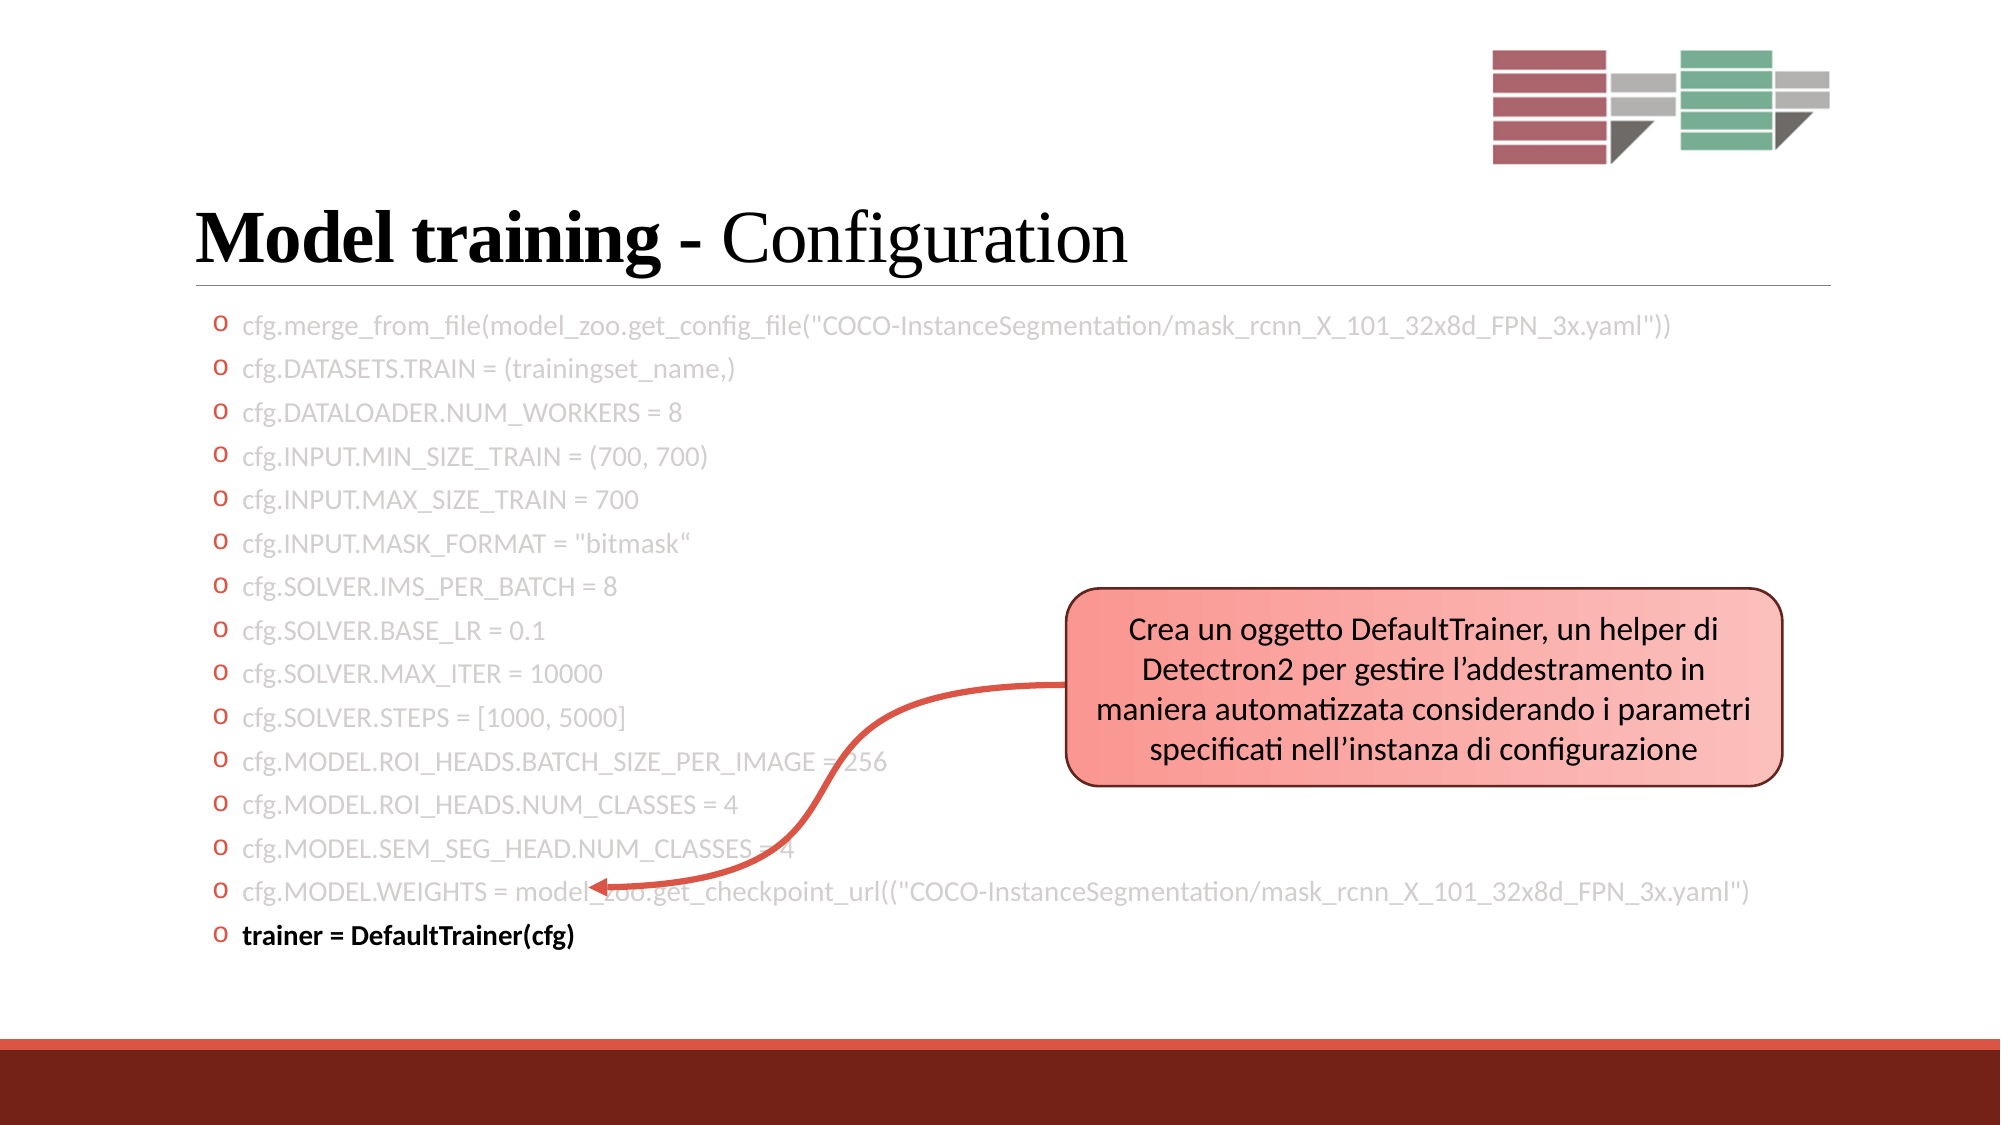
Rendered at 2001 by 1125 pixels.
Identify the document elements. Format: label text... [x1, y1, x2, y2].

title Model testing – Intersection Over Union [1491, 47, 1830, 168]
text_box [587, 587, 1783, 888]
list cfg.merge_from_file(model_zoo.get_config_file("COCO-InstanceSegmentation/mask_rcnn_X_101_32x8d_FPN_3x.yaml")) cfg.DATASETS.TRAIN = (trainingset_name,) cfg.DATALOADER.NUM_WORKERS = 8 cfg.INPUT.MIN_SIZE_TRAIN = (700, 700) cfg.INPUT.MAX_SIZE_TRAIN = 700 cfg.INPUT.MASK_FORMAT = "bitmask“ cfg.SOLVER.IMS_PER_BATCH = 8 cfg.SOLVER.BASE_LR = 0.1 cfg.SOLVER.MAX_ITER = 10000 cfg.SOLVER.STEPS = [1000, 5000] cfg.MODEL.ROI_HEADS.BATCH_SIZE_PER_IMAGE = 256 cfg.MODEL.ROI_HEADS.NUM_CLASSES = 4 cfg.MODEL.SEM_SEG_HEAD.NUM_CLASSES = 4 cfg.MODEL.WEIGHTS = model_zoo.get_checkpoint_url(("COCO-InstanceSegmentation/mask_rcnn_X_101_32x8d_FPN_3x.yaml") trainer = DefaultTrainer(cfg) [180, 302, 1830, 963]
title Model training - Configuration [180, 47, 1491, 285]
